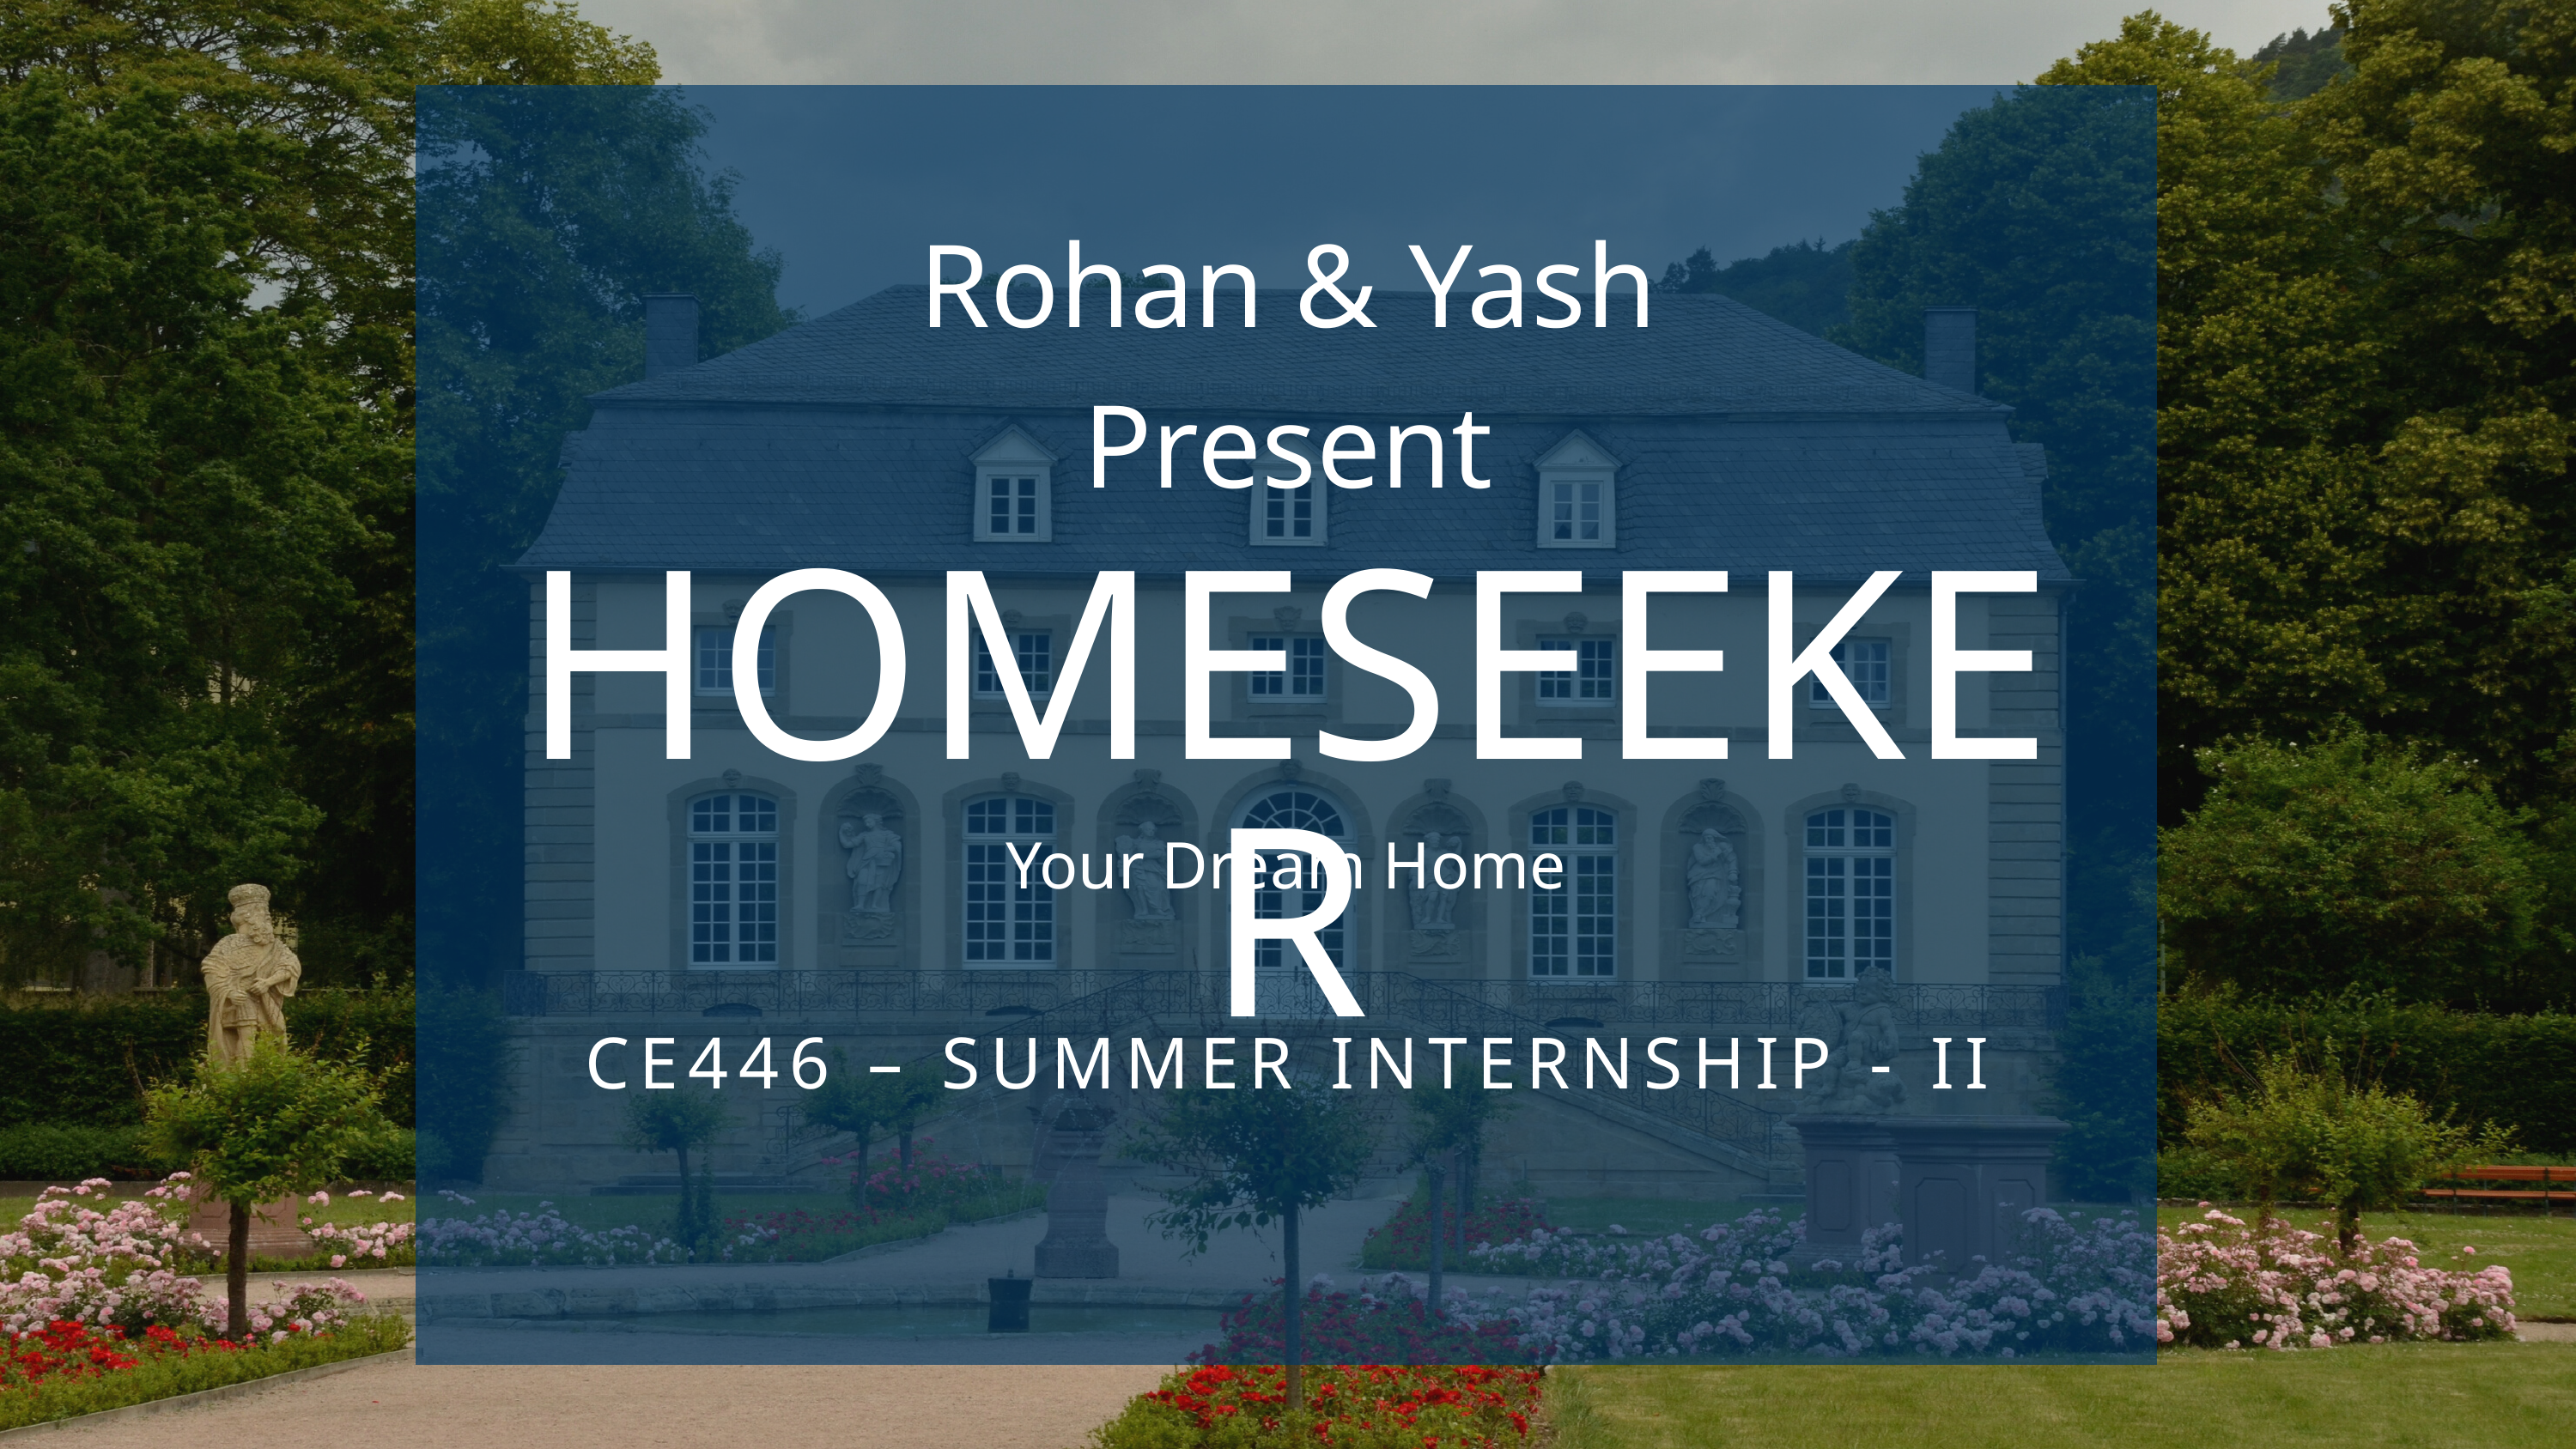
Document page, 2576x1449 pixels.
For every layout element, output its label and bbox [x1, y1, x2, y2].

text_box [512, 347, 2064, 1102]
picture [0, 0, 2576, 1449]
